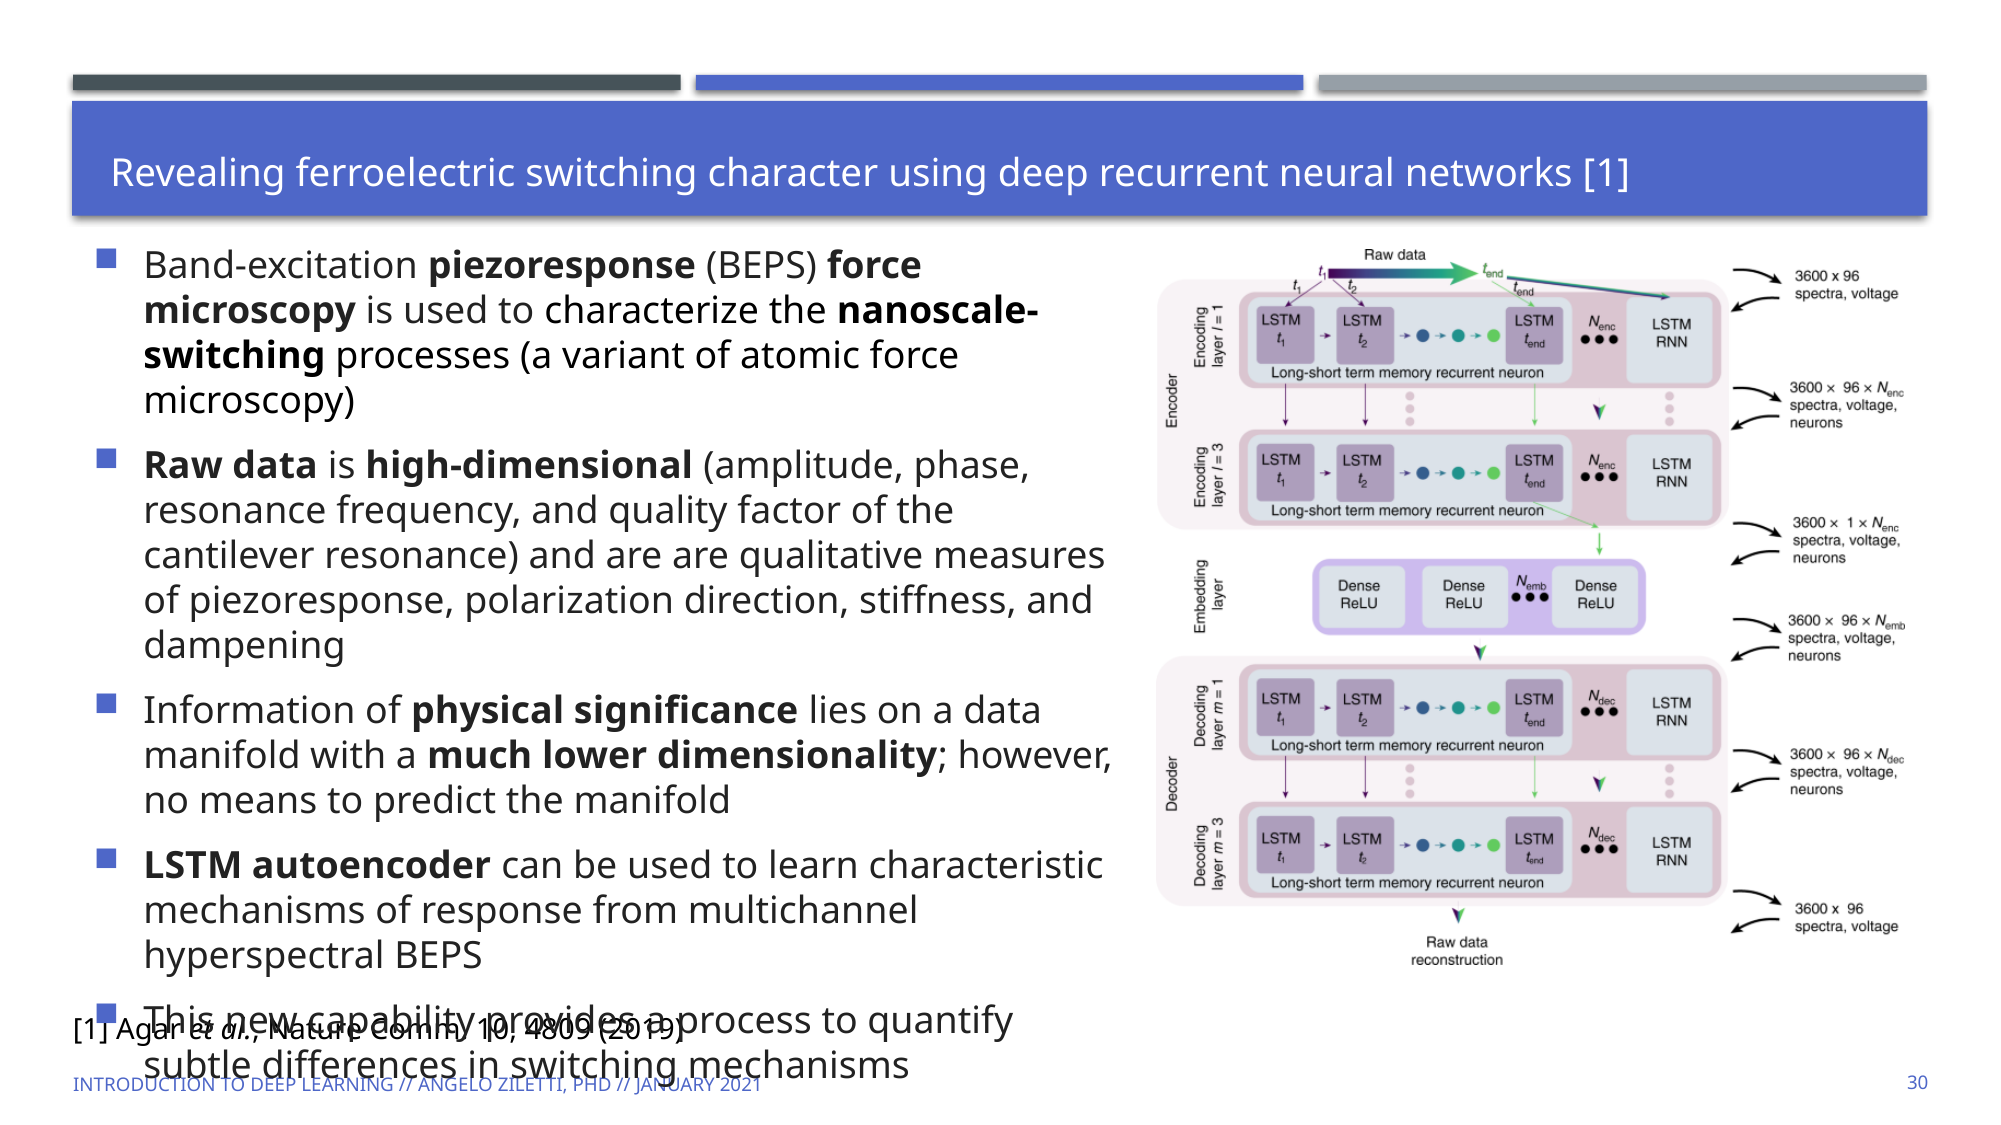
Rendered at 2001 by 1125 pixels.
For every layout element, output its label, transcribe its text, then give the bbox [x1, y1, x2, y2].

title Revealing ferroelectric switching character using deep recurrent neural networks [1] [95, 115, 1905, 203]
text_box [1] Agar et al., Nature Comm. 10, 4809 (2019) [58, 1003, 1868, 1053]
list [1156, 249, 1906, 965]
footer Introduction to Deep Learning // Angelo Ziletti, PhD // January 2021 [58, 1053, 1177, 1114]
slide_number 30 [1770, 1053, 1944, 1114]
text_box Band-excitation piezoresponse (BEPS) force microscopy is used to characterize the nanoscale-switching processes (a variant of atomic force microscopy) Raw data is high-dimensional (amplitude, phase, resonance frequency, and quality factor of the cantilever resonance) and are are qualitative measures of piezoresponse, polarization direction, stiffness, and dampening Information of physical significance lies on a data manifold with a much lower dimensionality; however, no means to predict the manifold LSTM autoencoder can be used to learn characteristic mechanisms of response from multichannel hyperspectral BEPS This new capability provides a process to quantify subtle differences in switching mechanisms [78, 233, 1145, 965]
